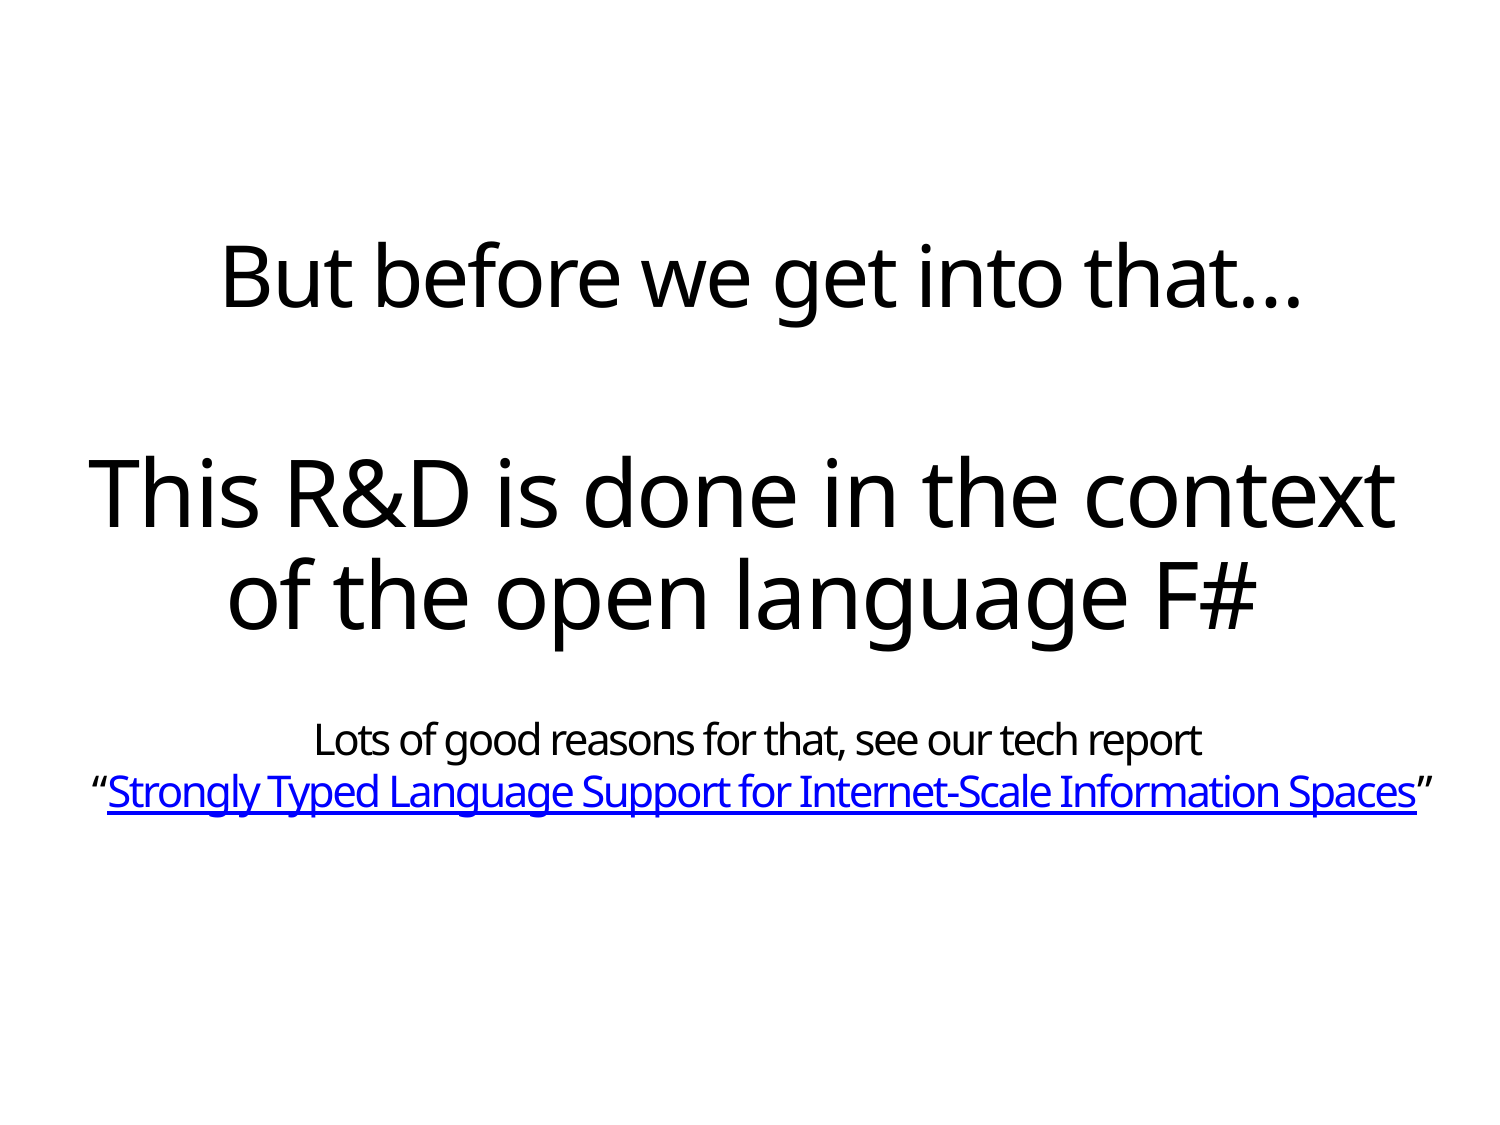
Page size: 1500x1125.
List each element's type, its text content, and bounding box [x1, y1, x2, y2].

title This R&D is done in the context of the open language F# [54, 447, 1430, 652]
text_box But before we get into that… [74, 233, 1450, 327]
text_box Lots of good reasons for that, see our tech report “Strongly Typed Language Support for Internet-Scale Information Spaces” [74, 717, 1450, 819]
